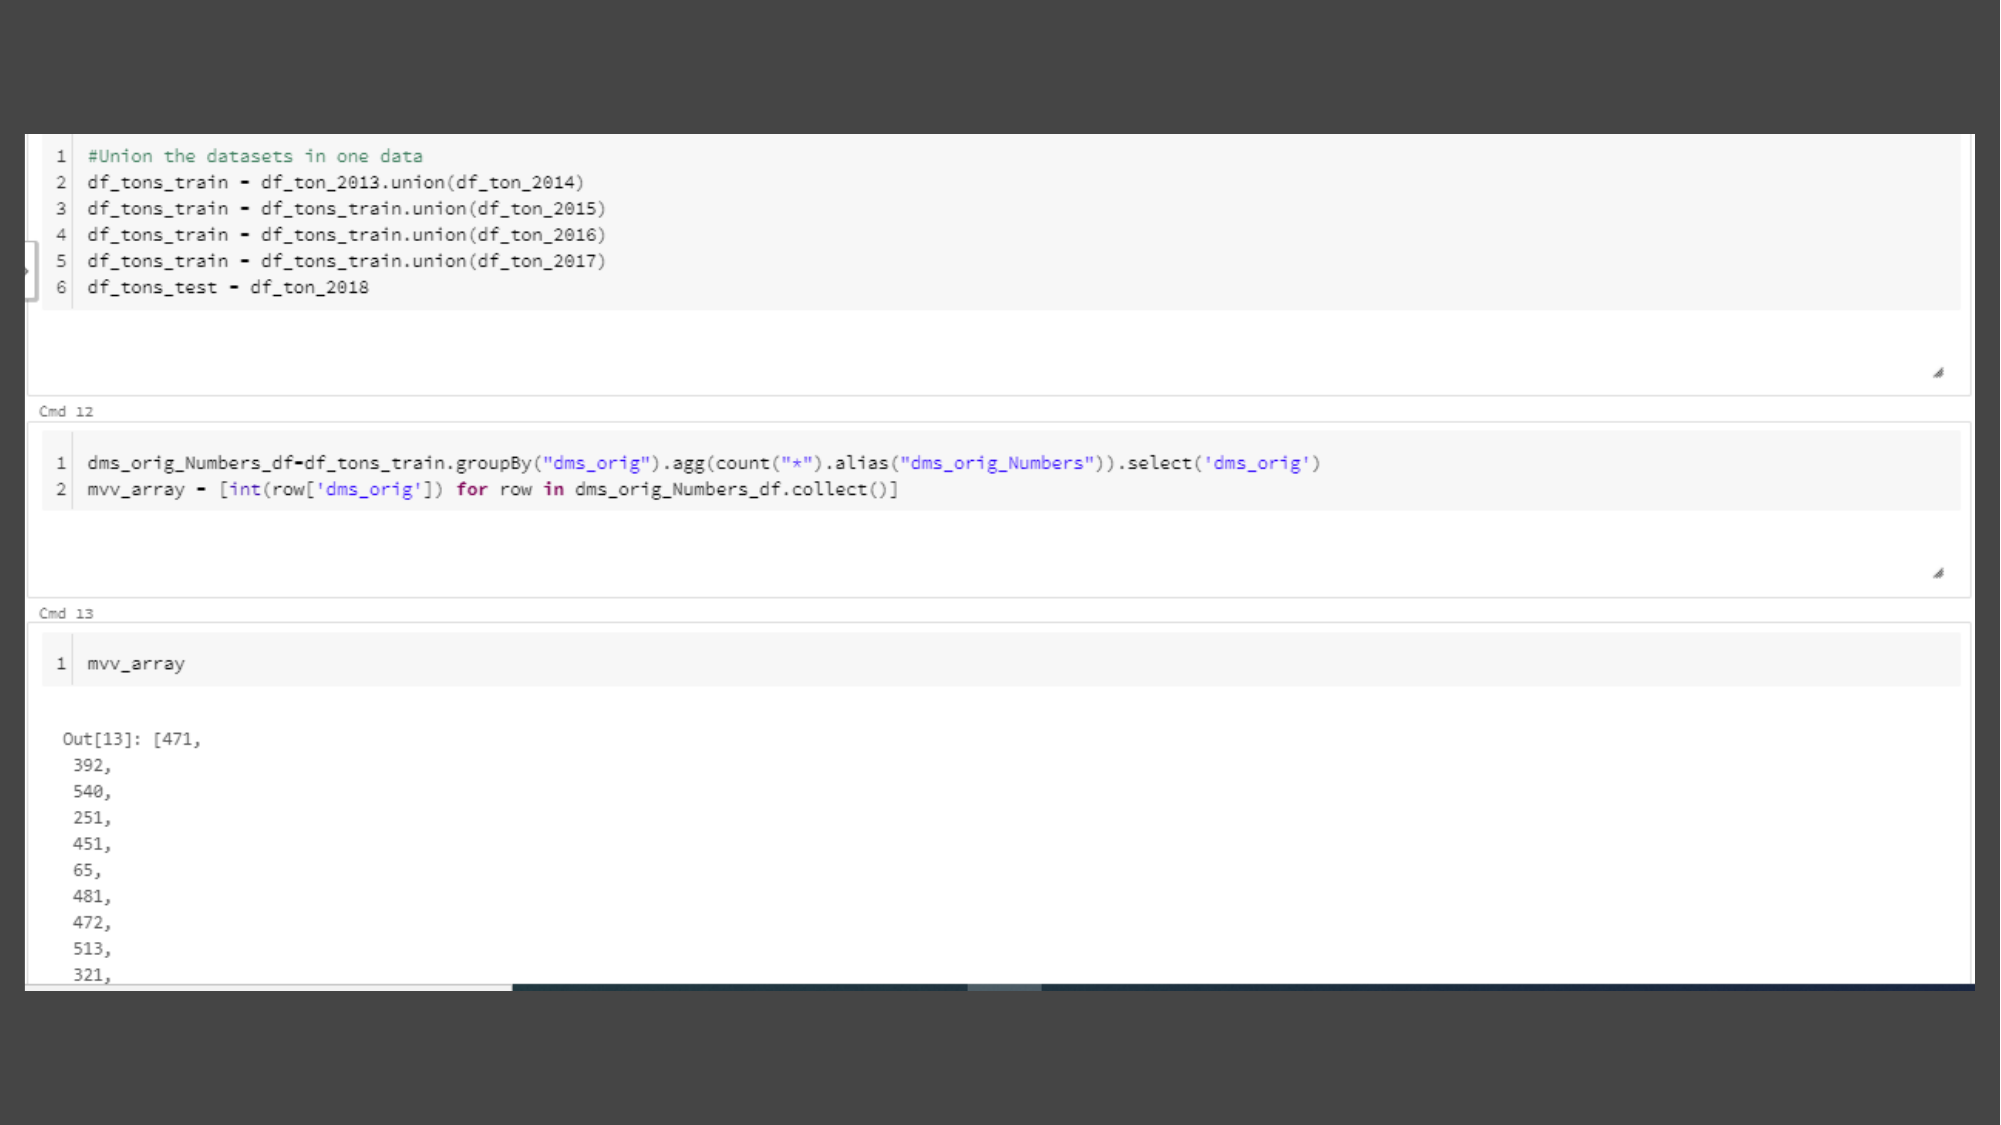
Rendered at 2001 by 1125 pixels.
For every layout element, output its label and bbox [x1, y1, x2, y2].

picture [24, 134, 1975, 991]
